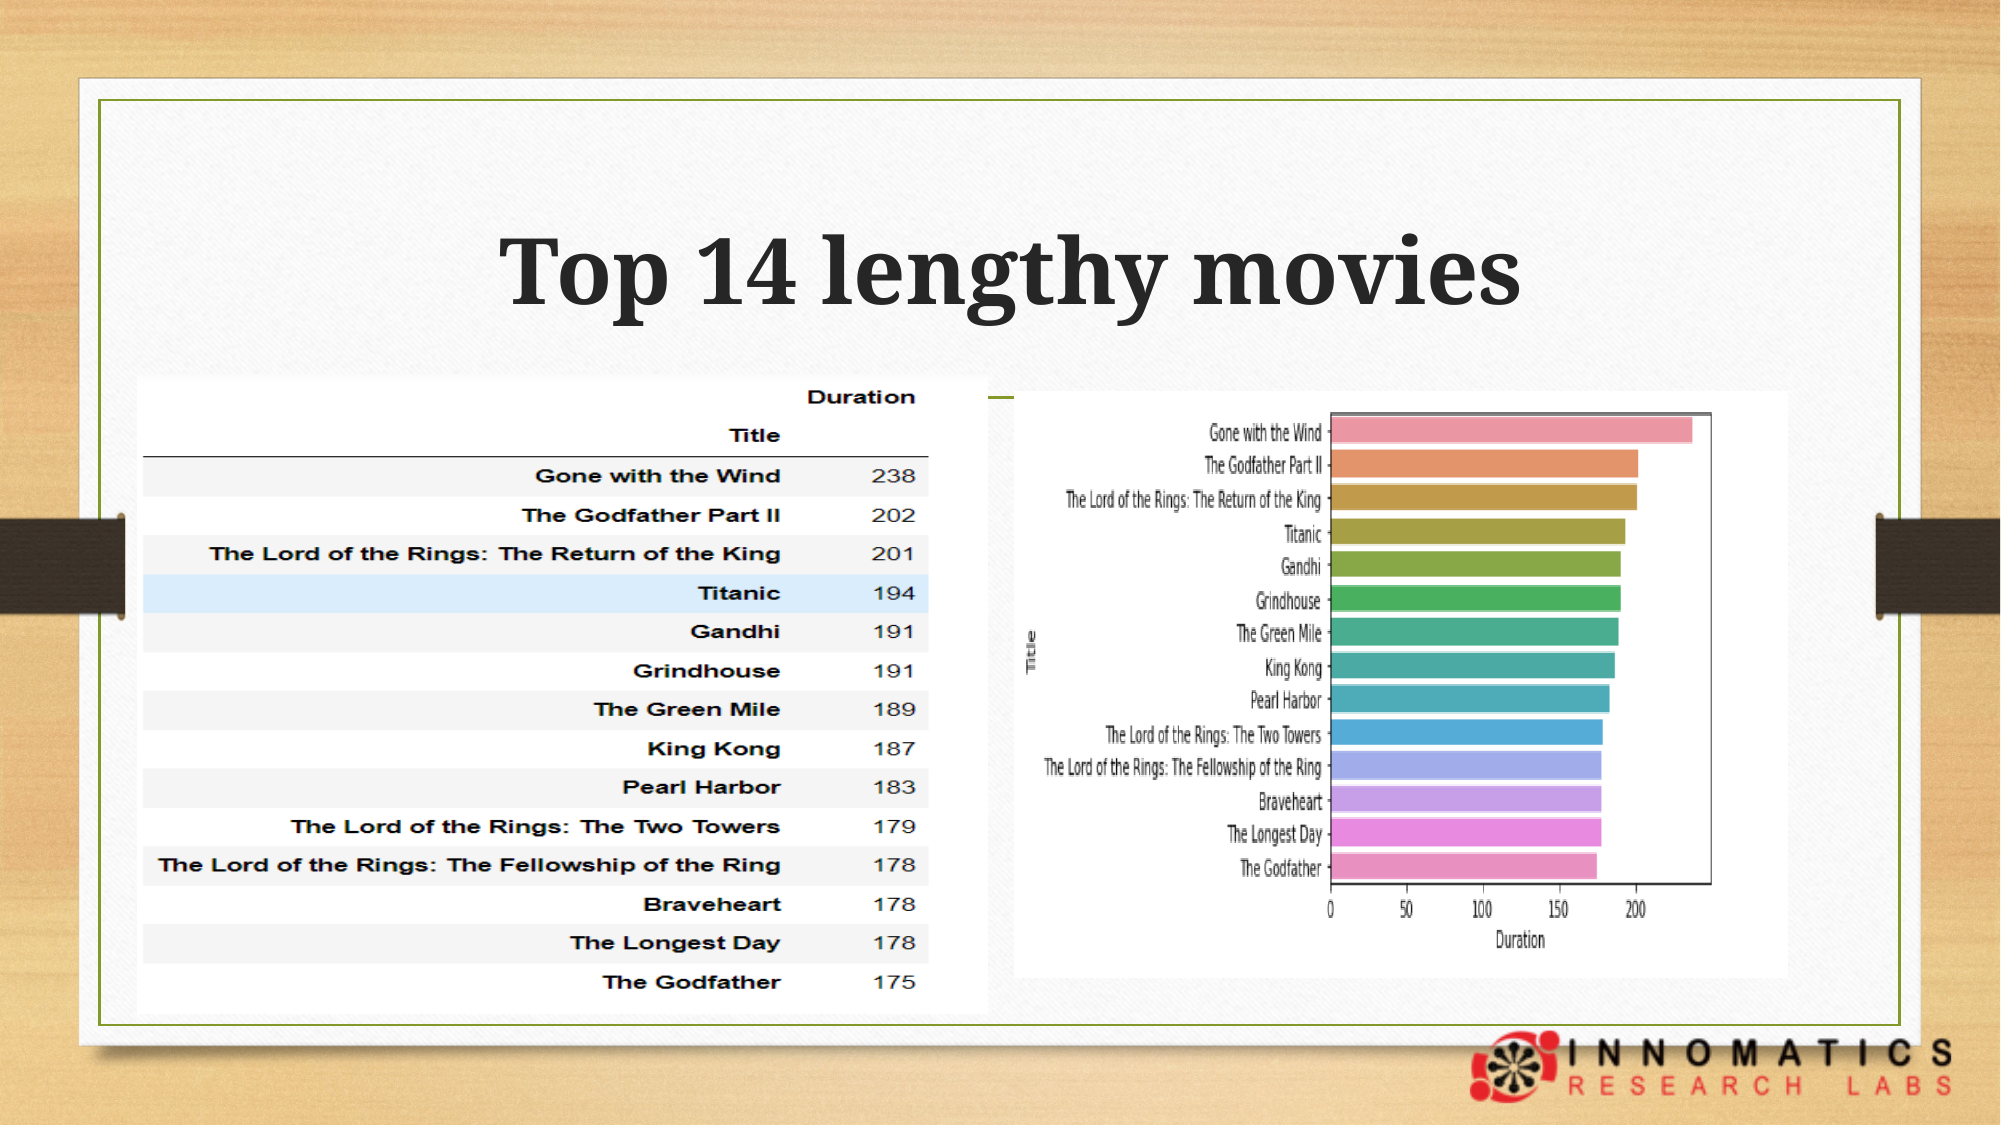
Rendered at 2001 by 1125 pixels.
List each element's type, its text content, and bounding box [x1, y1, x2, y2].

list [1013, 391, 1789, 978]
title Top 14 lengthy movies [212, 161, 1788, 375]
picture [0, 0, 2001, 1125]
